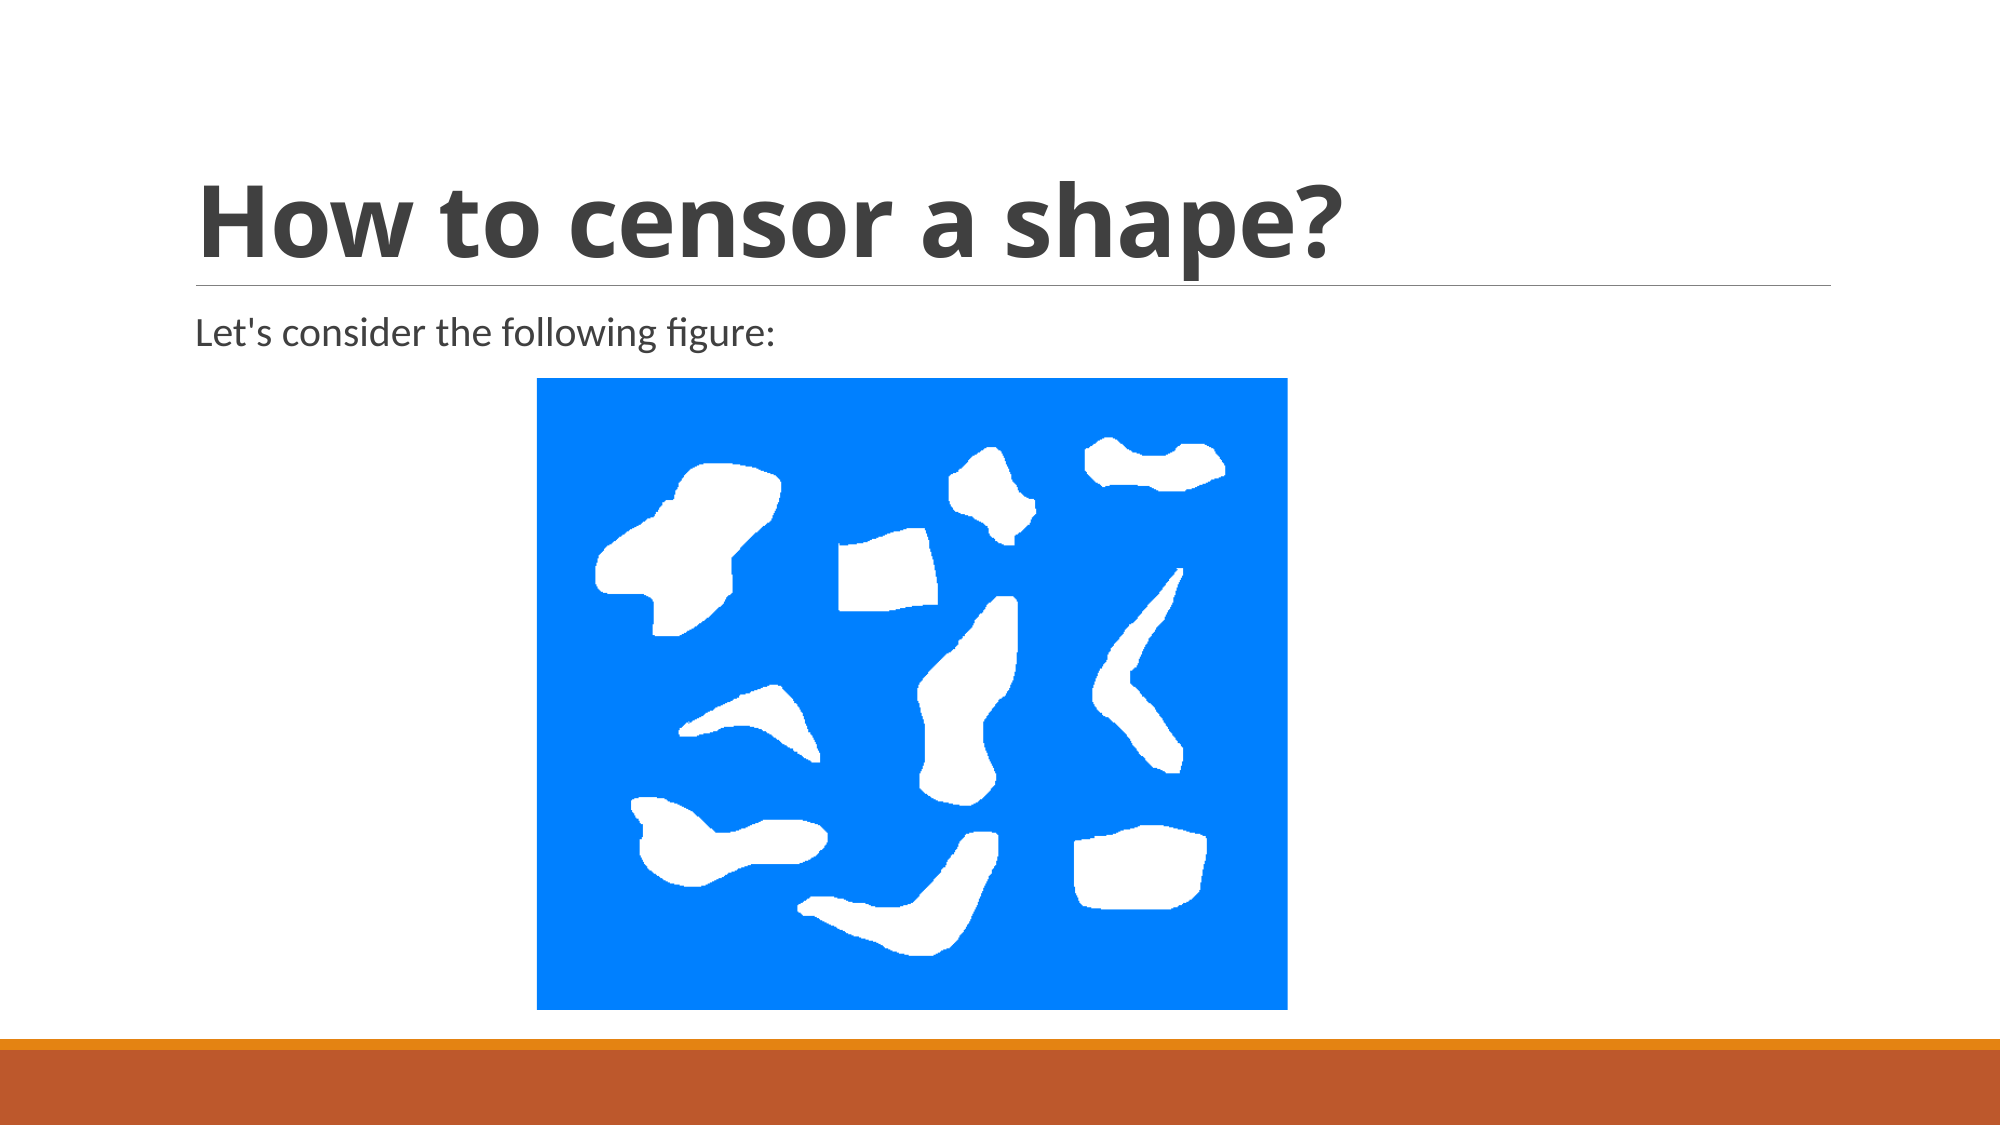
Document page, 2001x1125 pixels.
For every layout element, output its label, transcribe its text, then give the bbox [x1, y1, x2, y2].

picture [536, 378, 1289, 1010]
list Let's consider the following figure: [180, 302, 1830, 963]
title How to censor a shape? [180, 47, 1830, 285]
